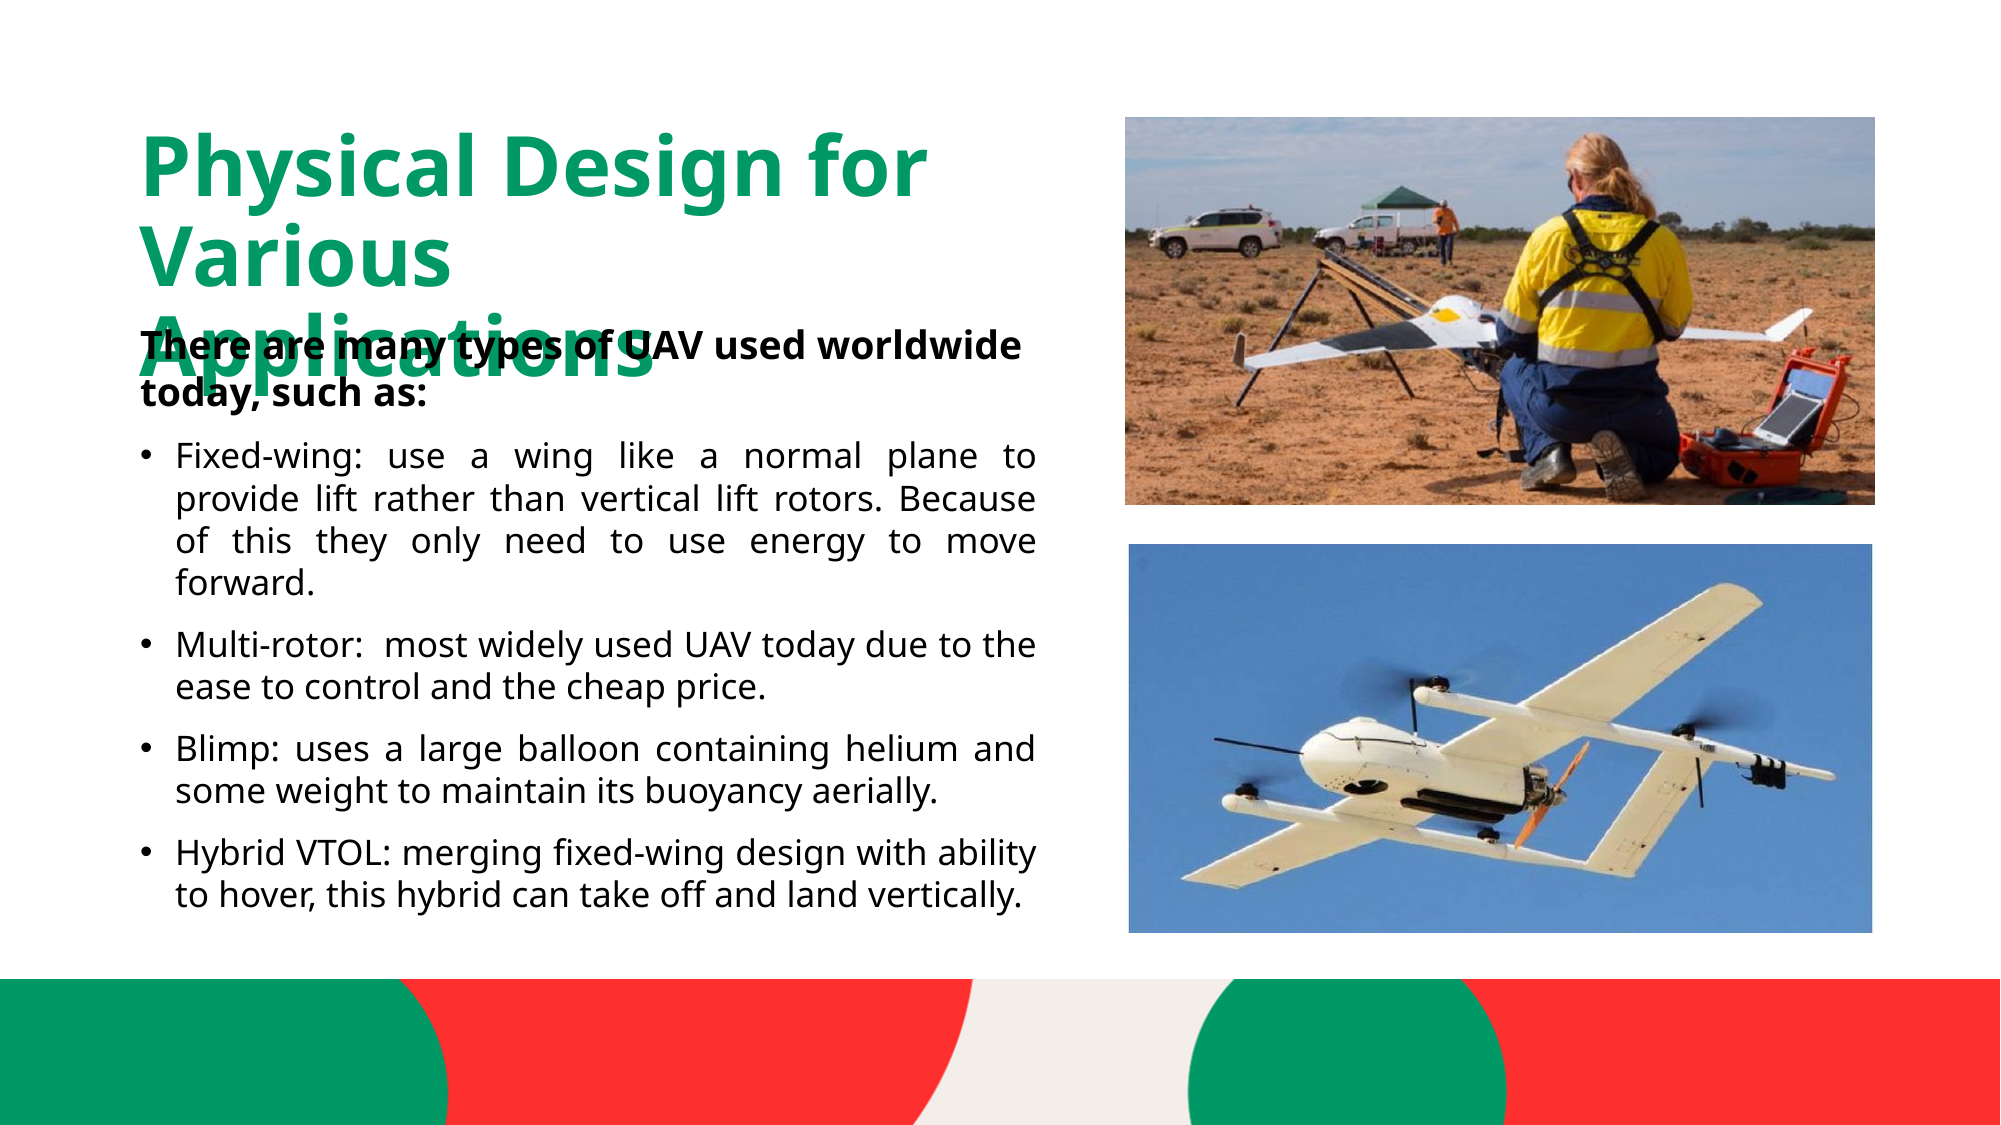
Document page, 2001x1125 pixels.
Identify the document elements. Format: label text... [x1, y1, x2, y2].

title Physical Design for Various Applications [125, 117, 1000, 312]
picture [1124, 544, 1875, 933]
list There are many types of UAV used worldwide today, such as: Fixed-wing: use a wing like a normal plane to provide lift rather than vertical lift rotors. Because of this they only need to use energy to move forward. Multi-rotor: most widely used UAV today due to the ease to control and the cheap price. Blimp: uses a large balloon containing helium and some weight to maintain its buoyancy aerially. Hybrid VTOL: merging fixed-wing design with ability to hover, this hybrid can take off and land vertically. [125, 312, 1054, 969]
picture [1124, 117, 1875, 505]
picture [0, 979, 2000, 1125]
